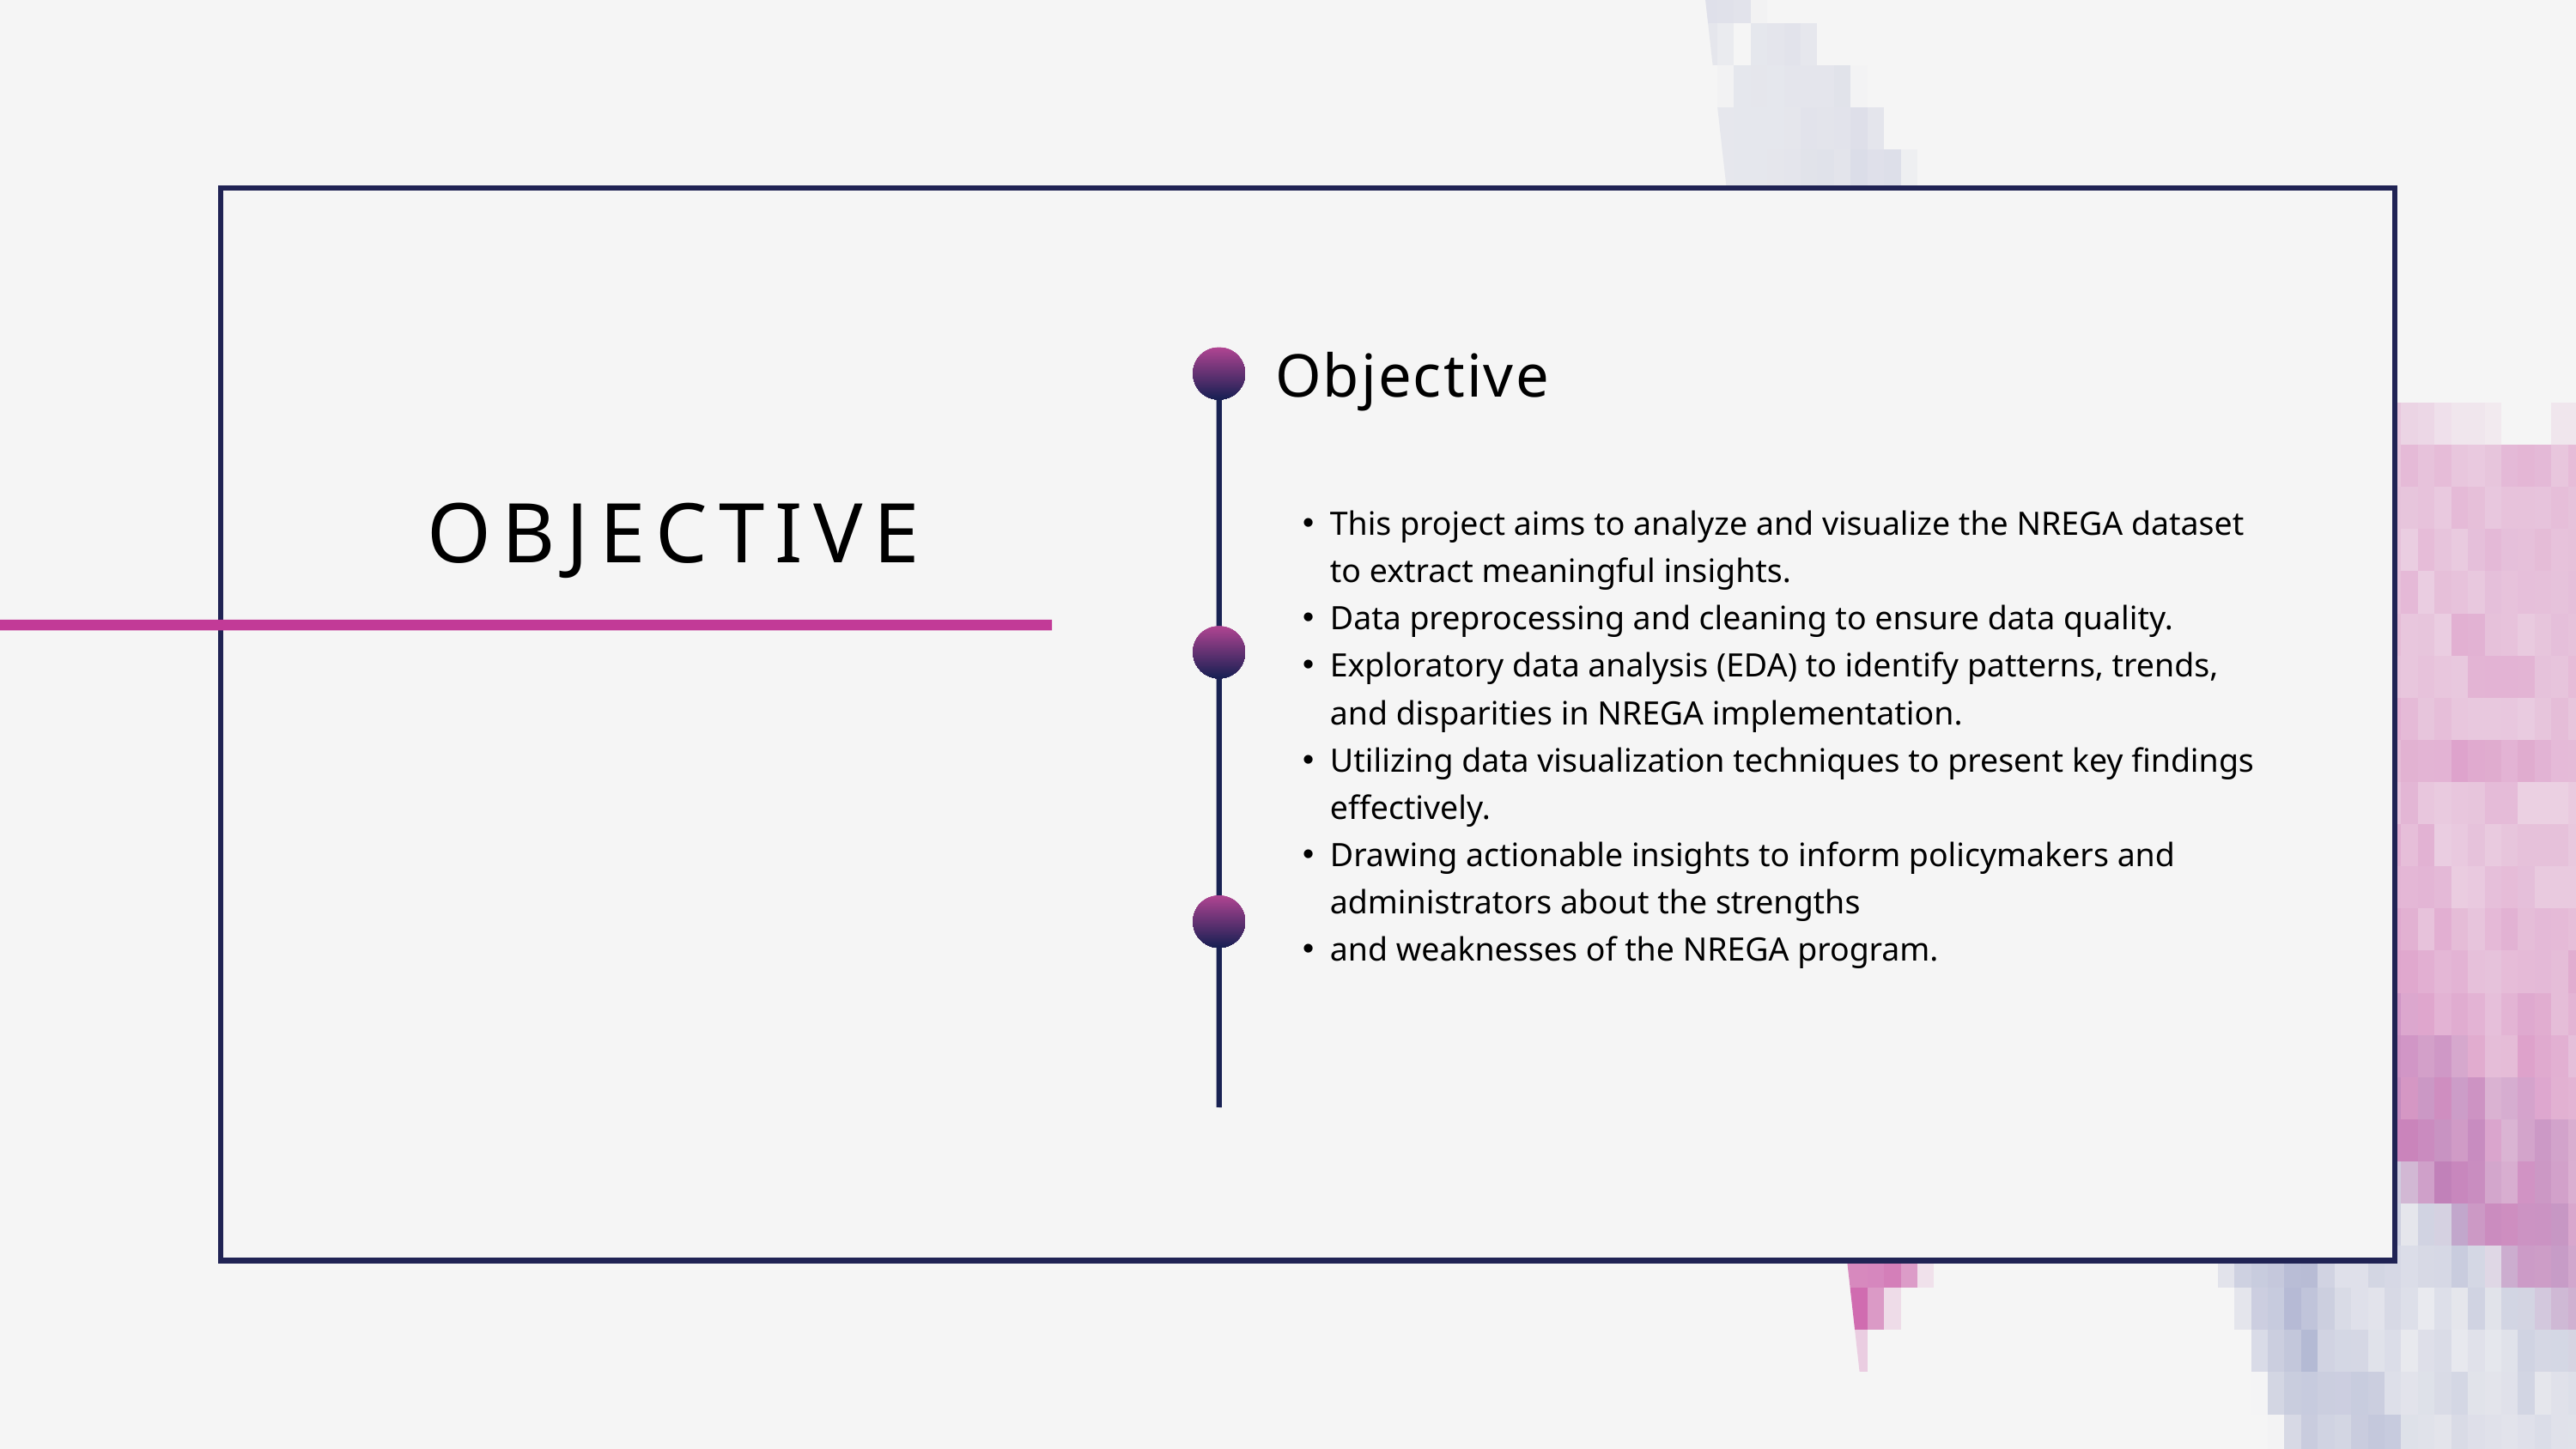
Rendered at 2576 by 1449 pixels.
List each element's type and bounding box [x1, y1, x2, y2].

text_box [1705, 0, 2576, 1449]
text_box [1193, 895, 1246, 949]
text_box [1193, 626, 1246, 679]
text_box [220, 187, 2395, 1261]
text_box [1193, 347, 1246, 400]
